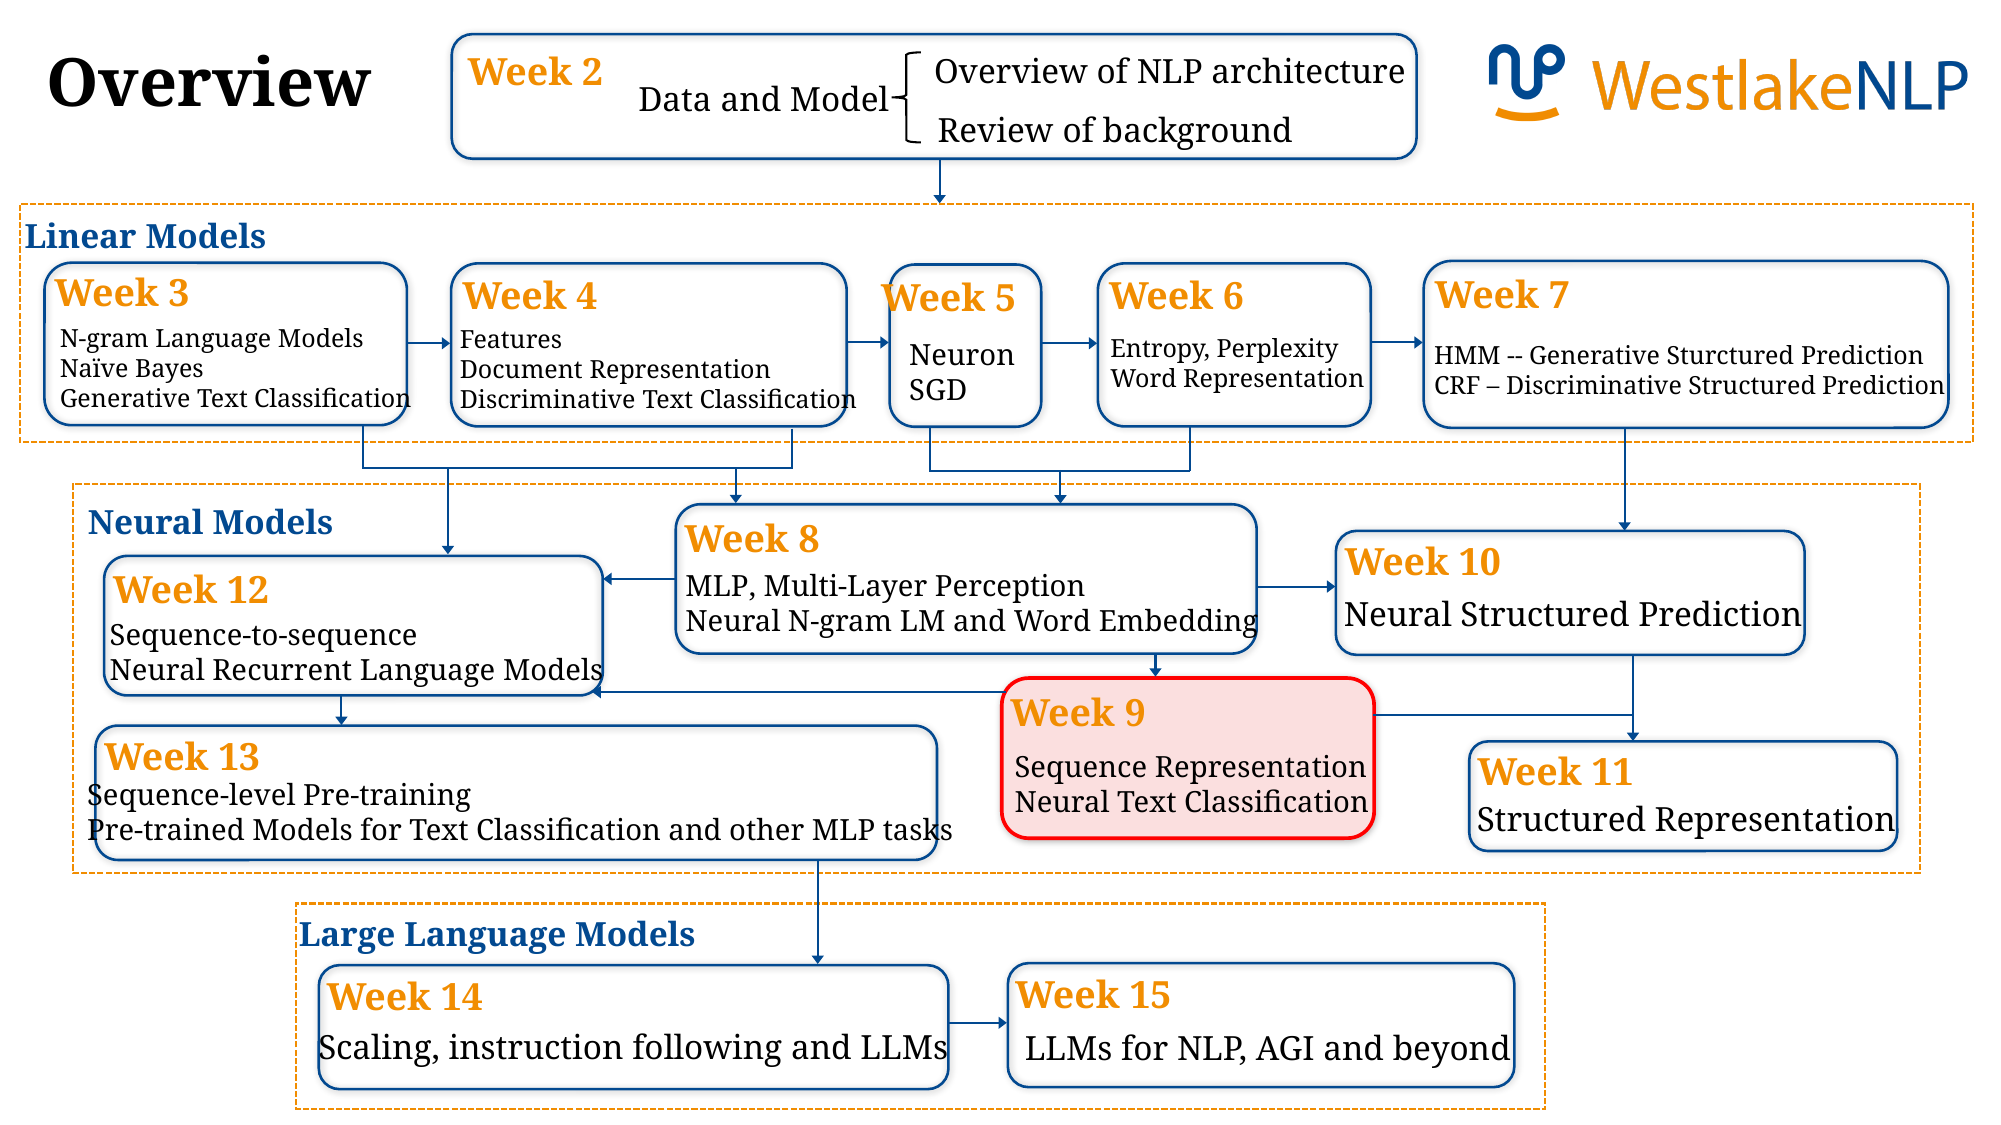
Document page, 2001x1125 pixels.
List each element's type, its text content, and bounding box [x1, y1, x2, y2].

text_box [451, 34, 1417, 159]
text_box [20, 204, 1973, 443]
text_box Linear Models [9, 207, 20, 262]
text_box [296, 903, 1546, 1110]
picture [1459, 0, 2000, 170]
text_box Overview [31, 31, 391, 127]
text_box Large Language Models [284, 906, 296, 961]
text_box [73, 484, 1920, 874]
